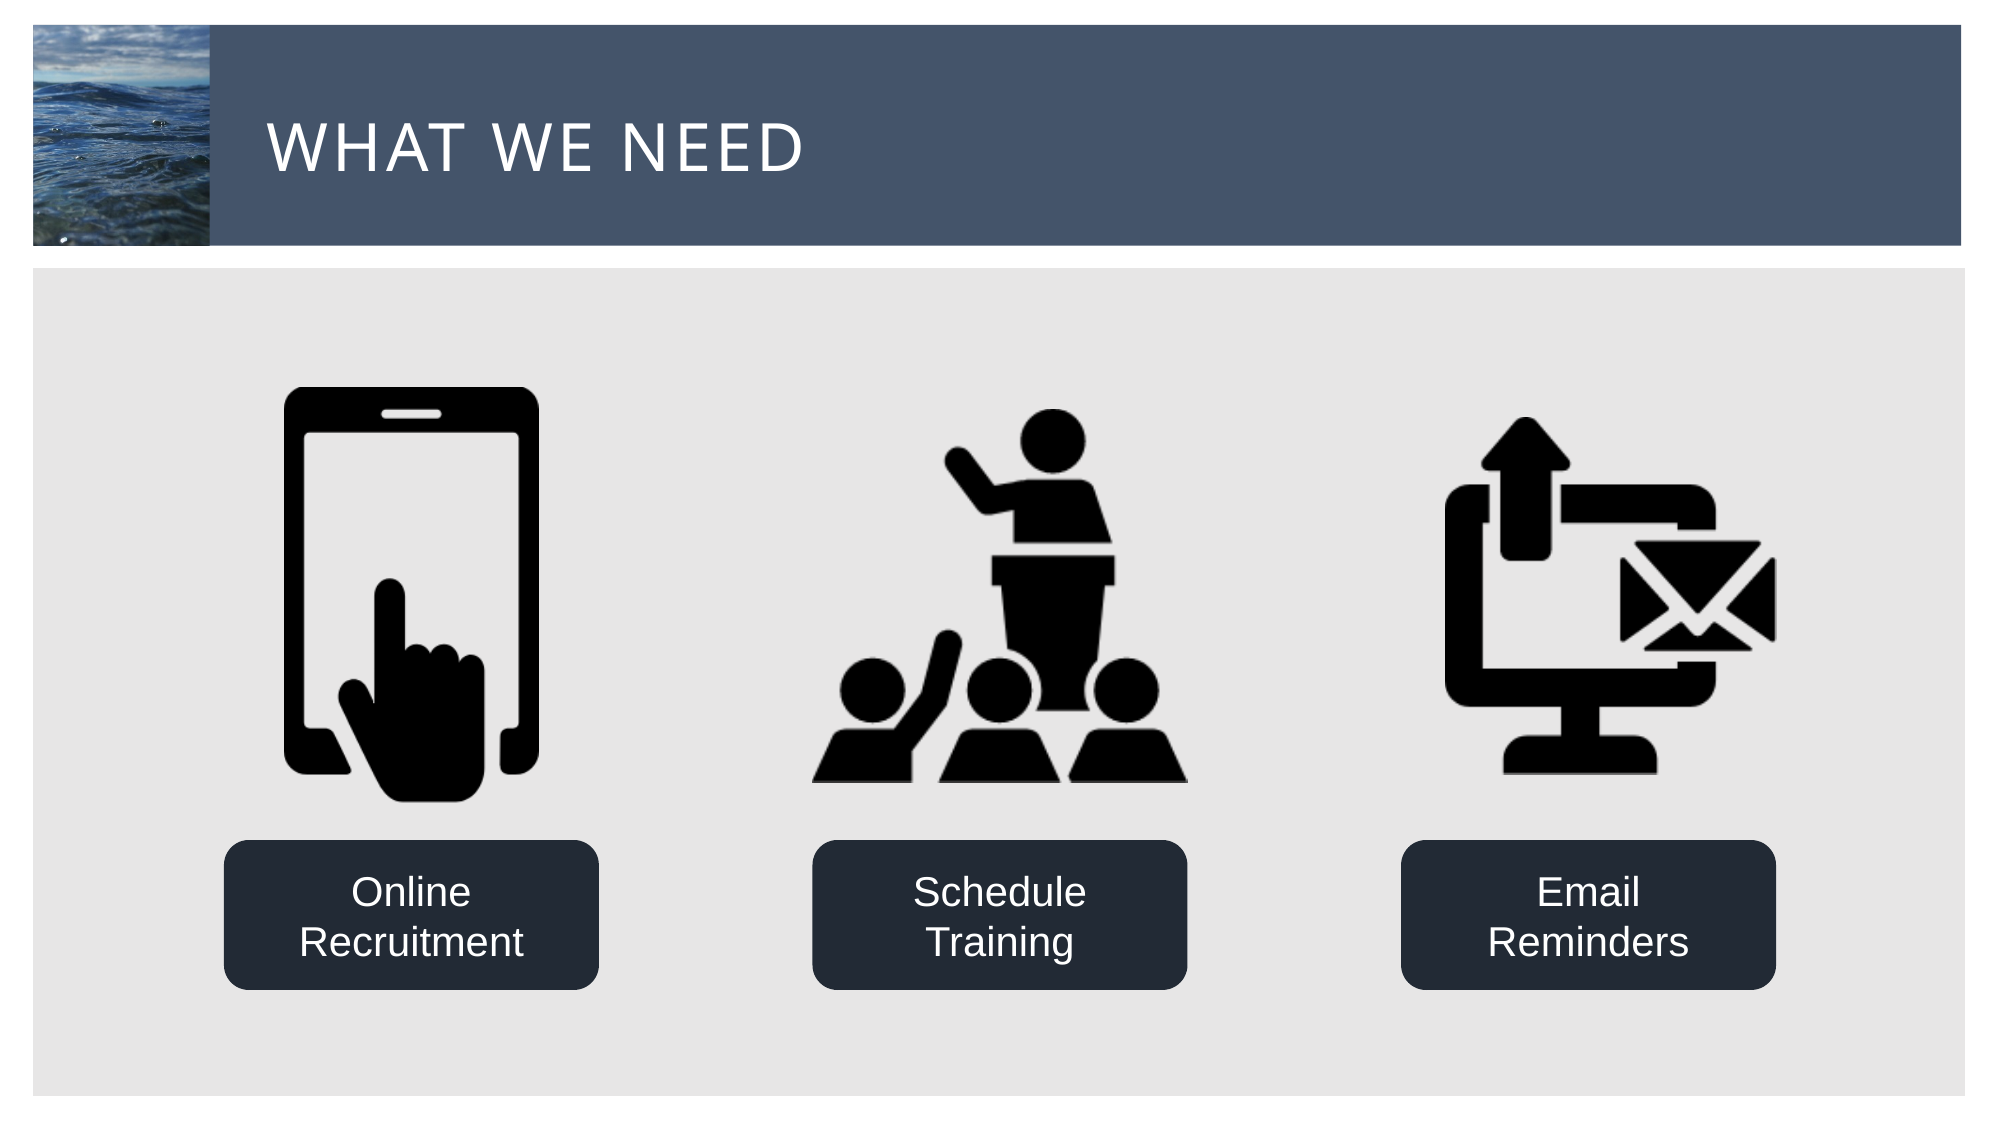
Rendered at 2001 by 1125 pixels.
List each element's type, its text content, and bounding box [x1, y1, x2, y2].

picture [1445, 417, 1777, 775]
picture [812, 408, 1188, 783]
picture [33, 25, 210, 246]
text_box Email Reminders [1399, 838, 1778, 992]
text_box Schedule Training [810, 838, 1190, 992]
title WHAT WE NEED [251, 58, 1917, 232]
text_box Online Recruitment [222, 838, 601, 992]
picture [283, 387, 539, 805]
